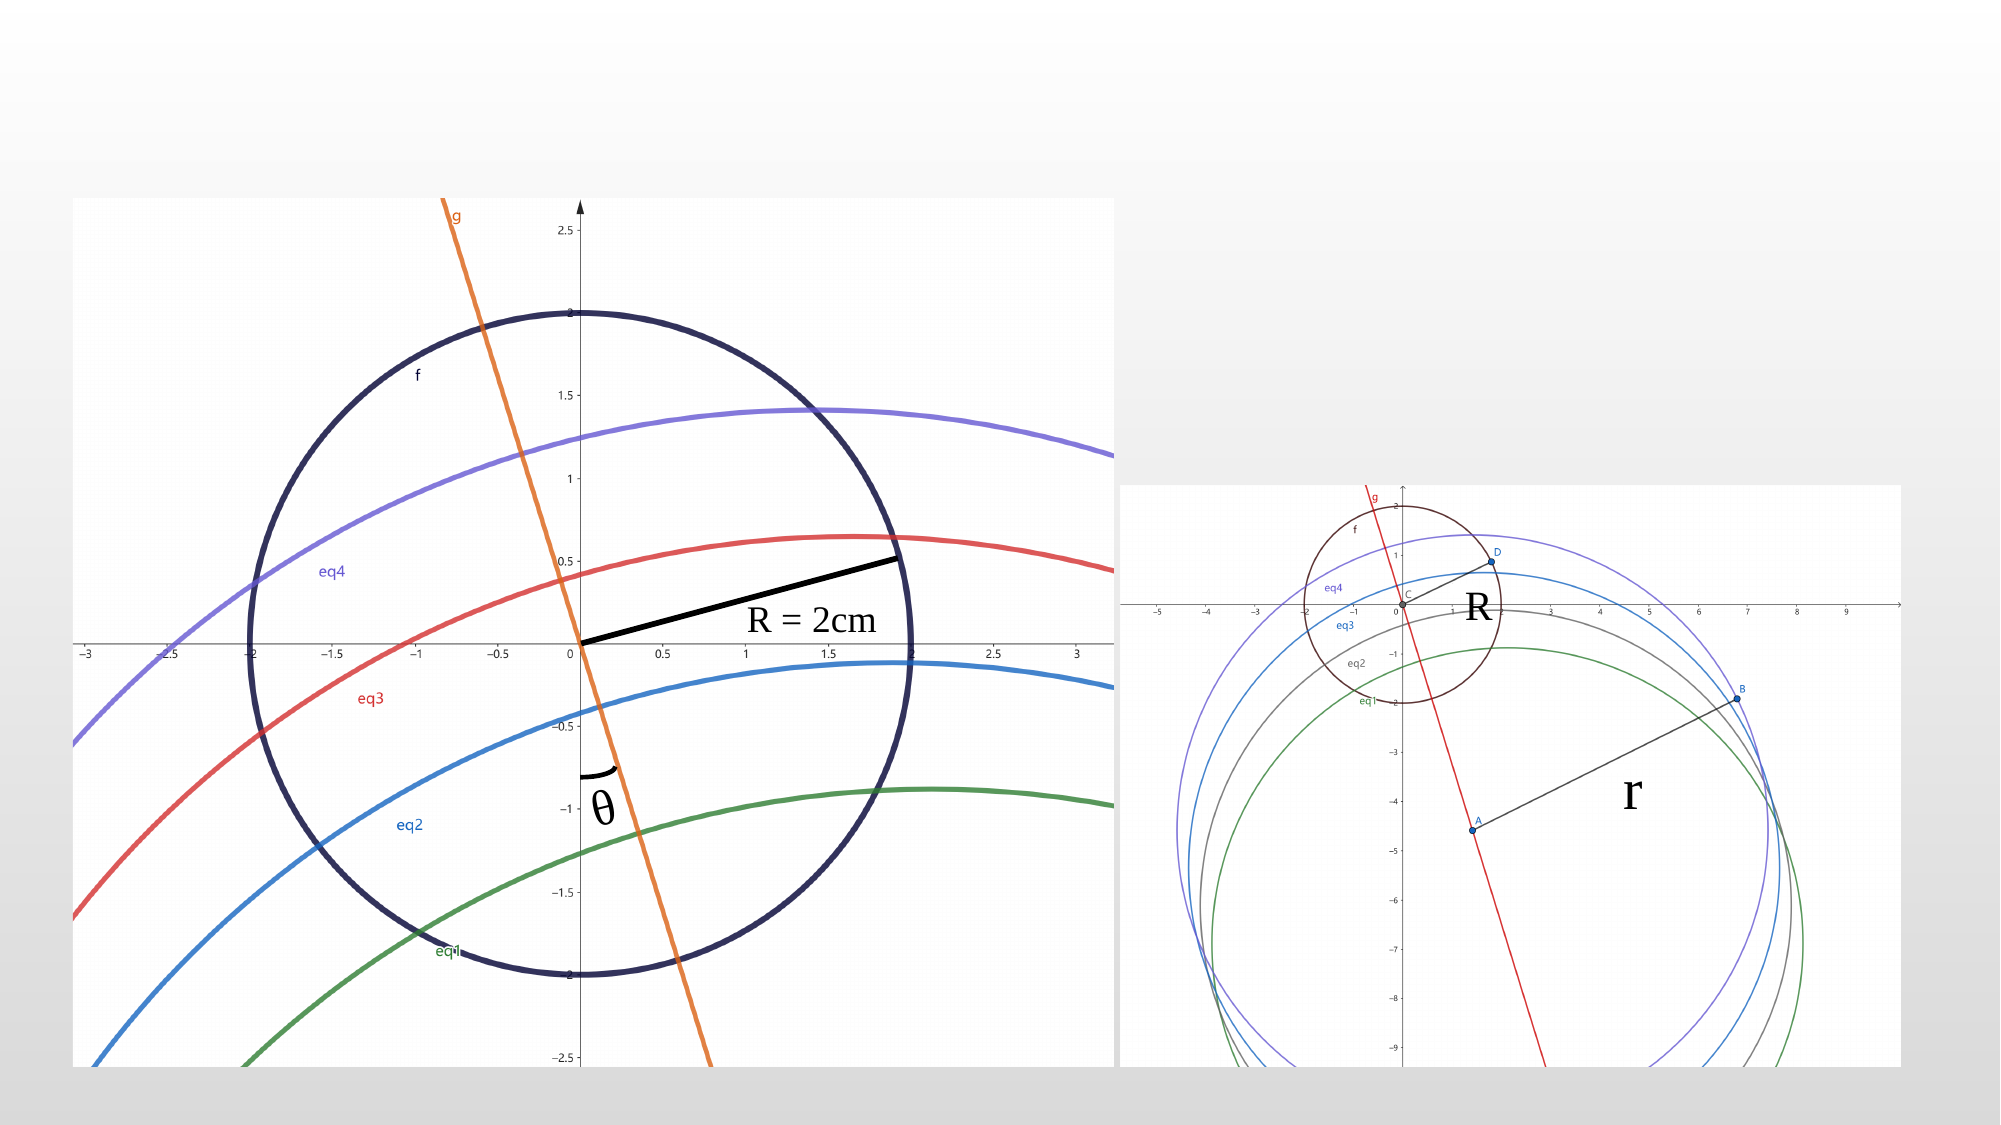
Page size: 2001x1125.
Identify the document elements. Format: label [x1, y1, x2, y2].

text_box [72, 198, 1114, 1067]
text_box [1120, 485, 1901, 1067]
